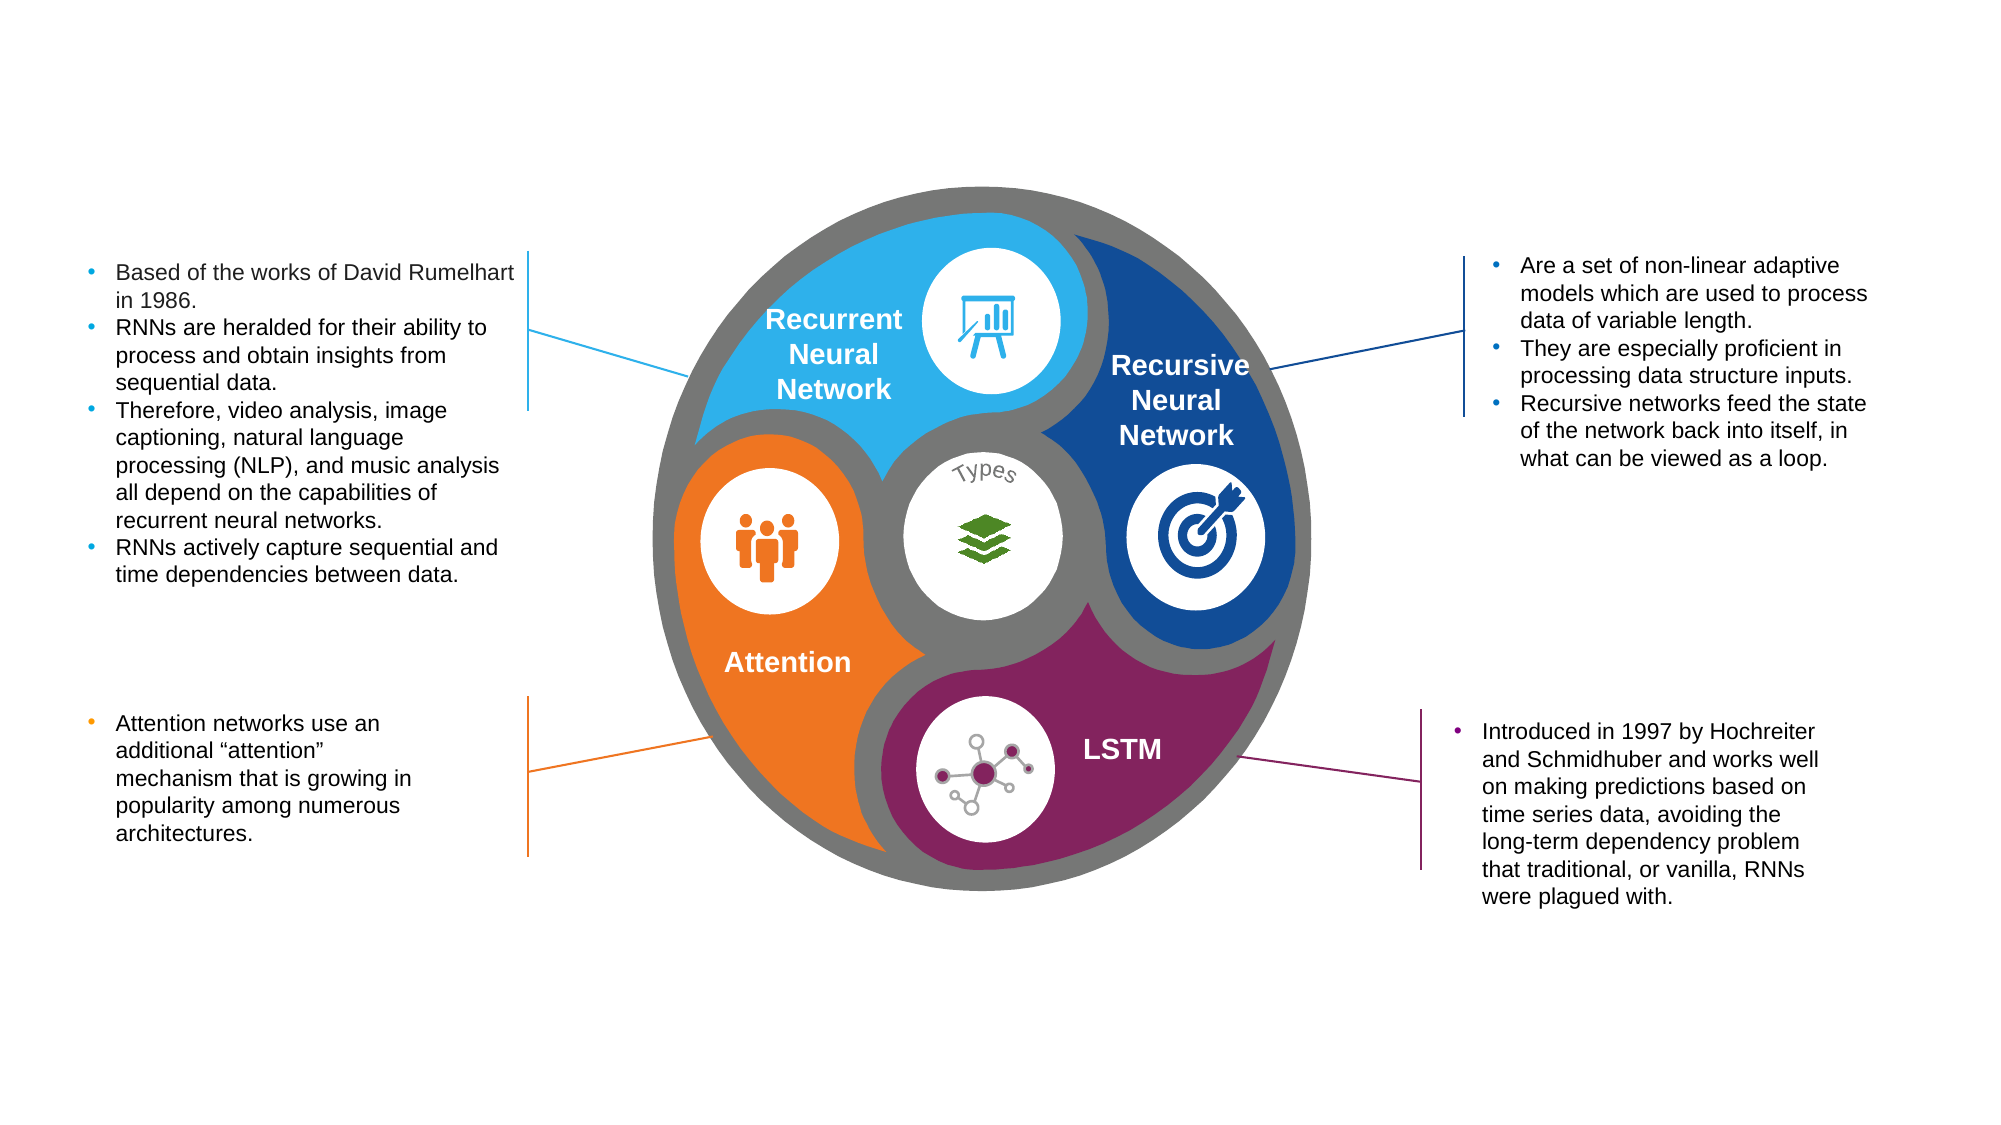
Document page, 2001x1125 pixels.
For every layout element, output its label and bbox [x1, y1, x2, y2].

text_box [72, 186, 1904, 919]
